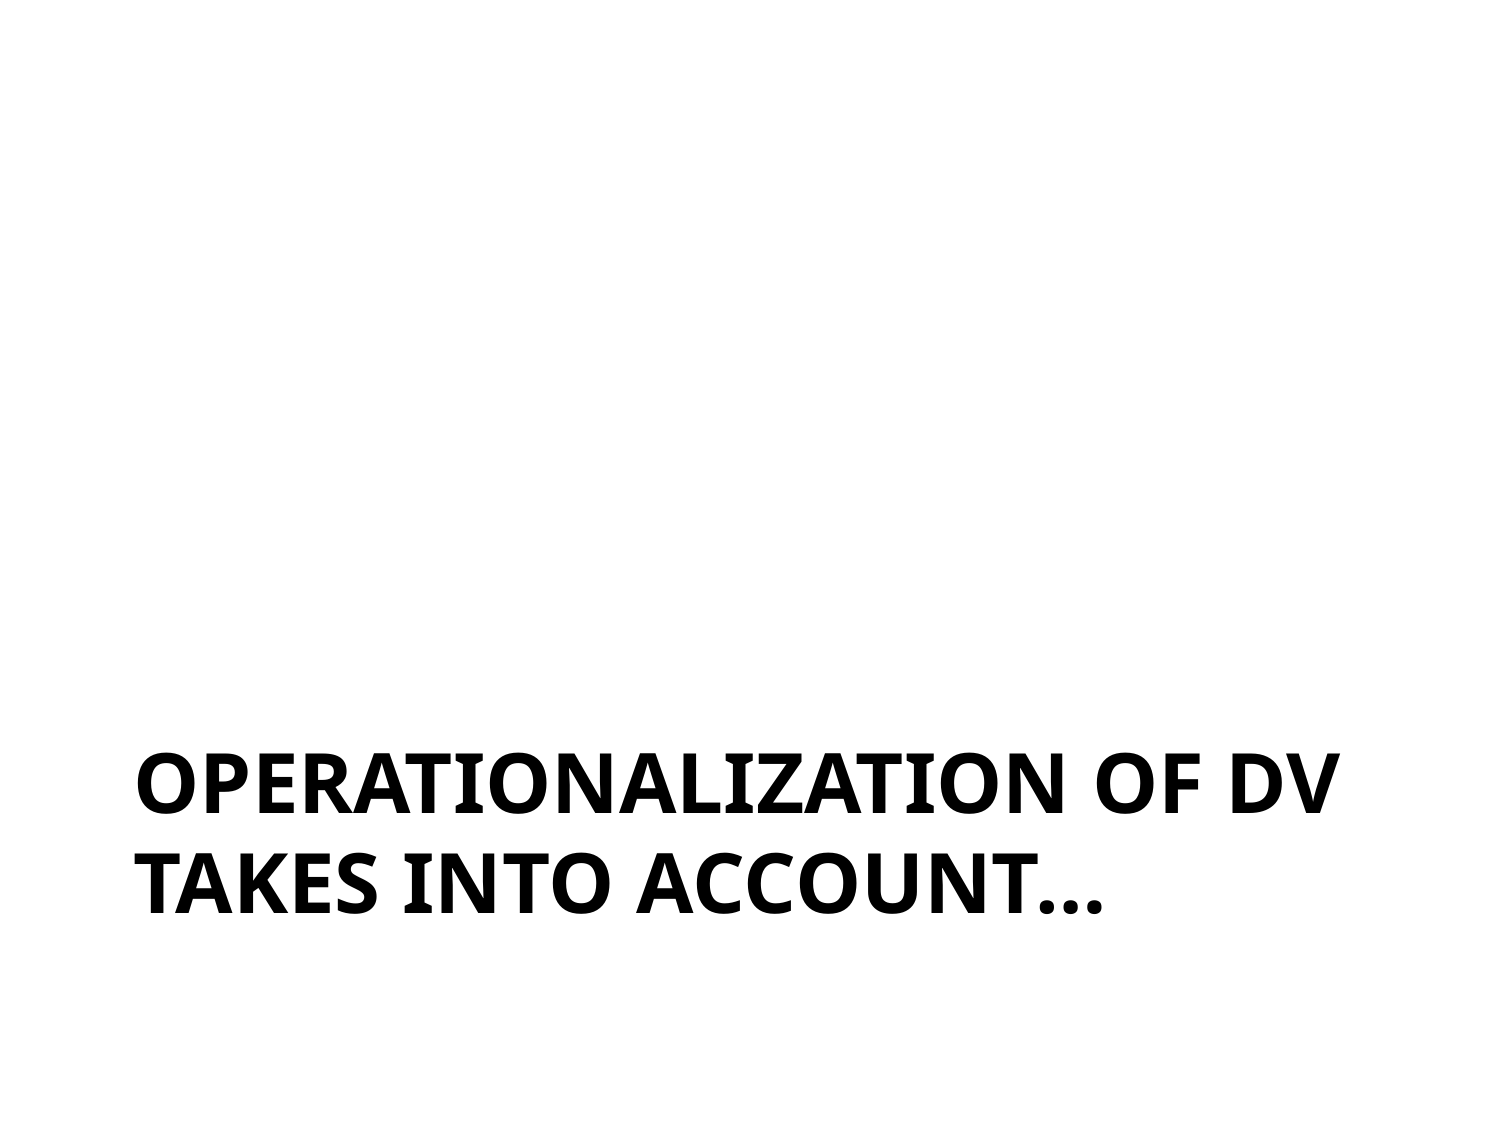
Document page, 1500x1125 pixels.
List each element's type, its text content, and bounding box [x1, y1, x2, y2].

title Operationalization of DV Takes into account… [118, 722, 1394, 947]
